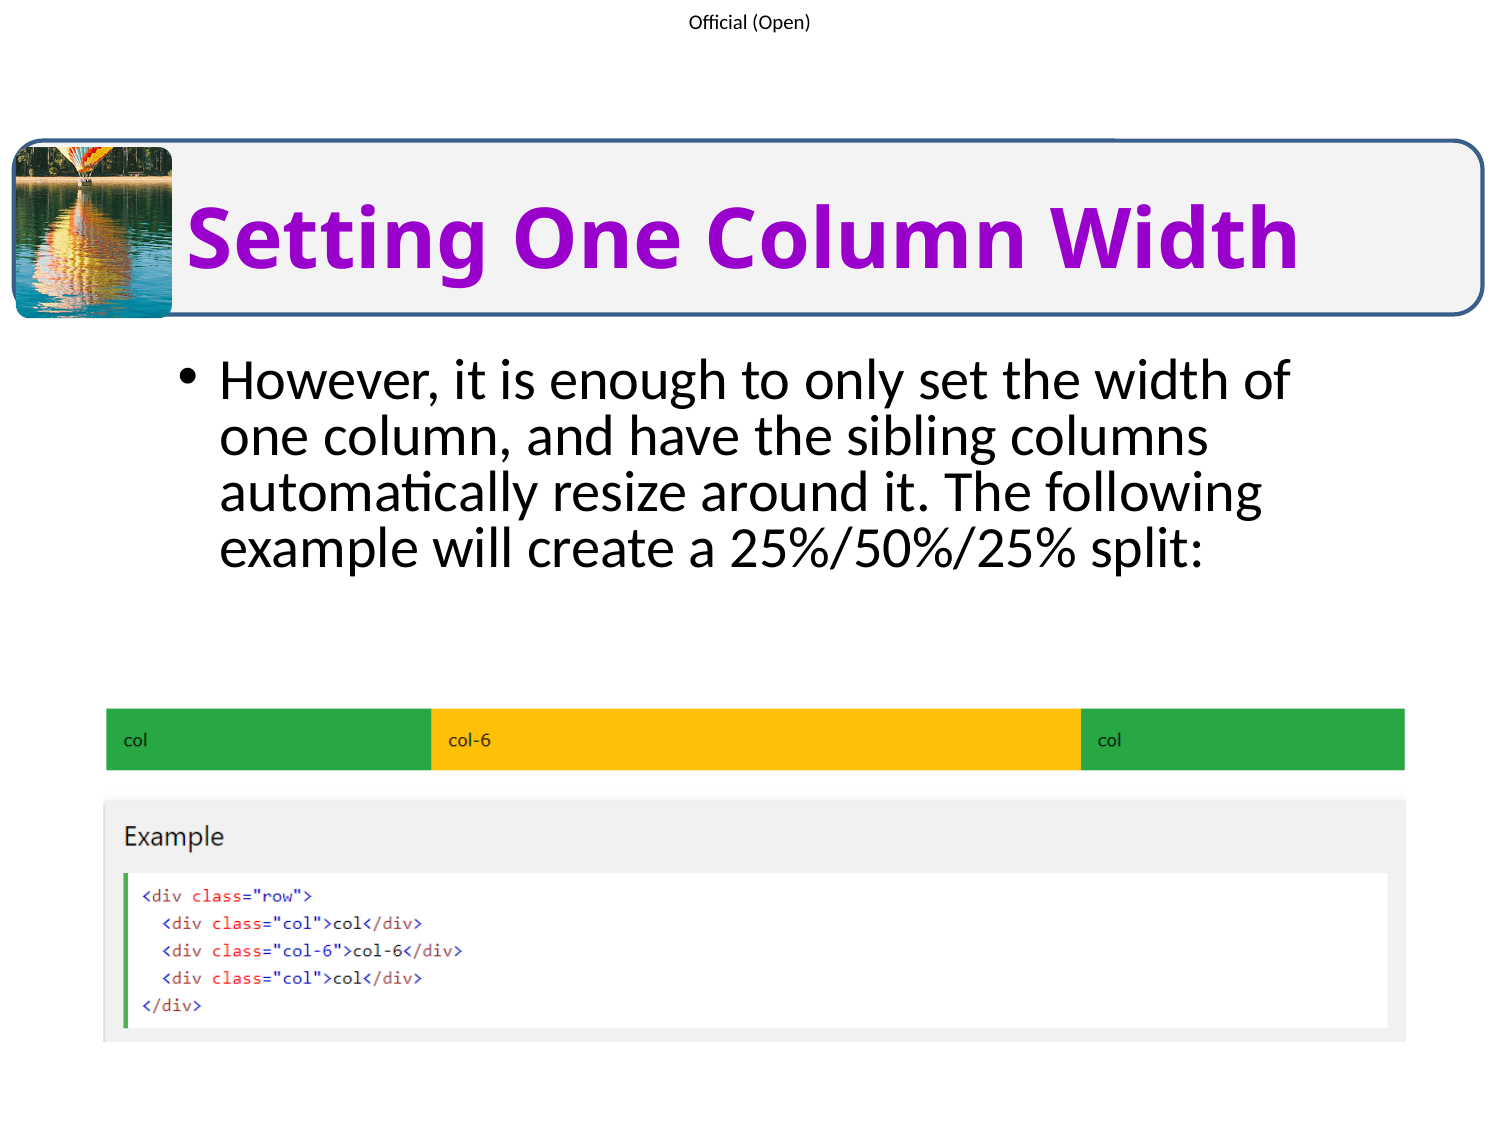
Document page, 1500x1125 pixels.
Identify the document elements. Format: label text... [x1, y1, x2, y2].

text_box However, it is enough to only set the width of one column, and have the sibling columns automatically resize around it. The following example will create a 25%/50%/25% split: [171, 347, 1328, 638]
picture [15, 147, 172, 319]
title Setting One Column Width [172, 176, 1344, 306]
picture [103, 695, 1406, 1043]
text_box [24, 140, 1483, 315]
